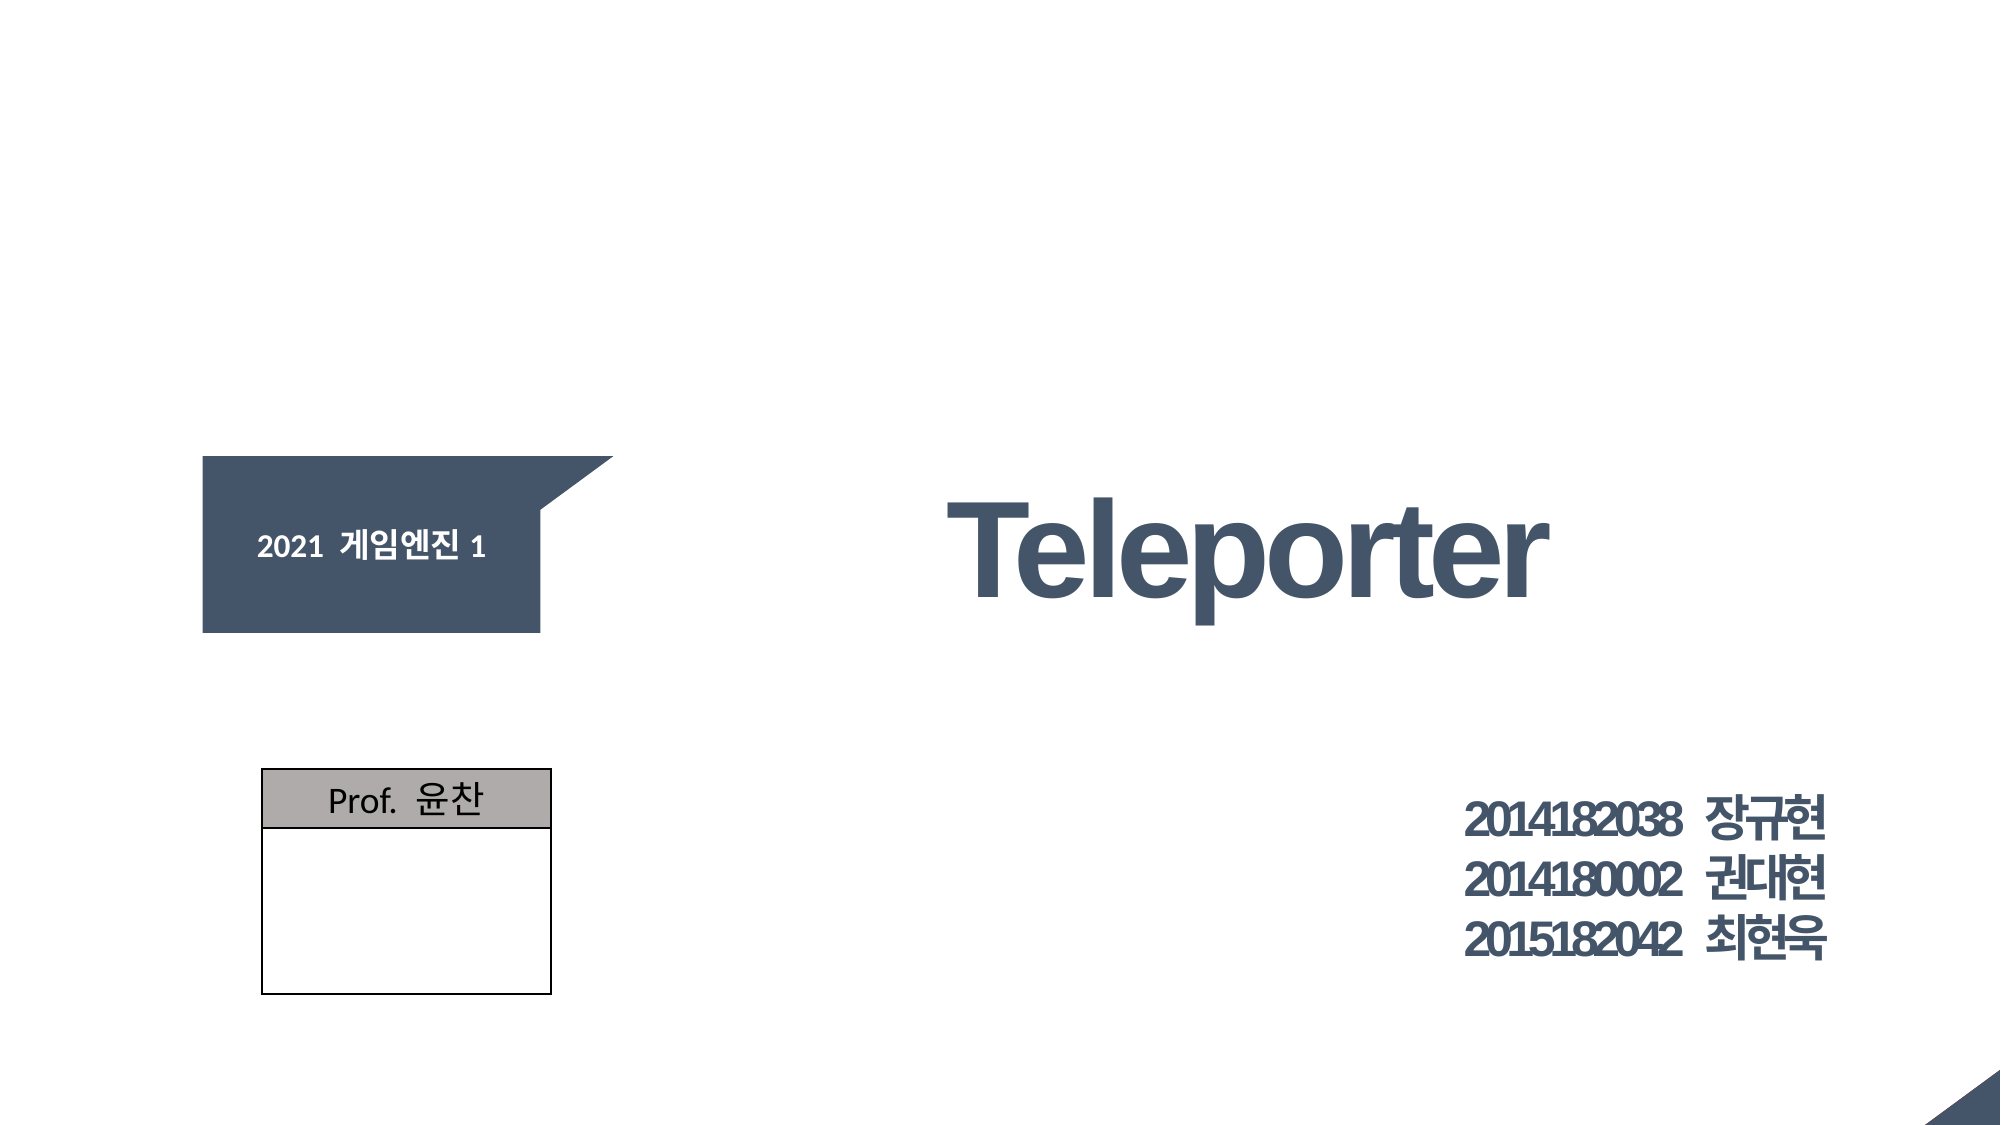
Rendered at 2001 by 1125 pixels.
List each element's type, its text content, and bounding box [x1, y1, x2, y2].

text_box 2014182038 장규현 2014180002 권대현 2015182042 최현욱 [1448, 786, 1892, 967]
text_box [202, 456, 614, 633]
text_box Prof. 윤찬 [261, 768, 552, 829]
text_box Teleporter [614, 460, 1923, 626]
text_box [261, 829, 552, 995]
